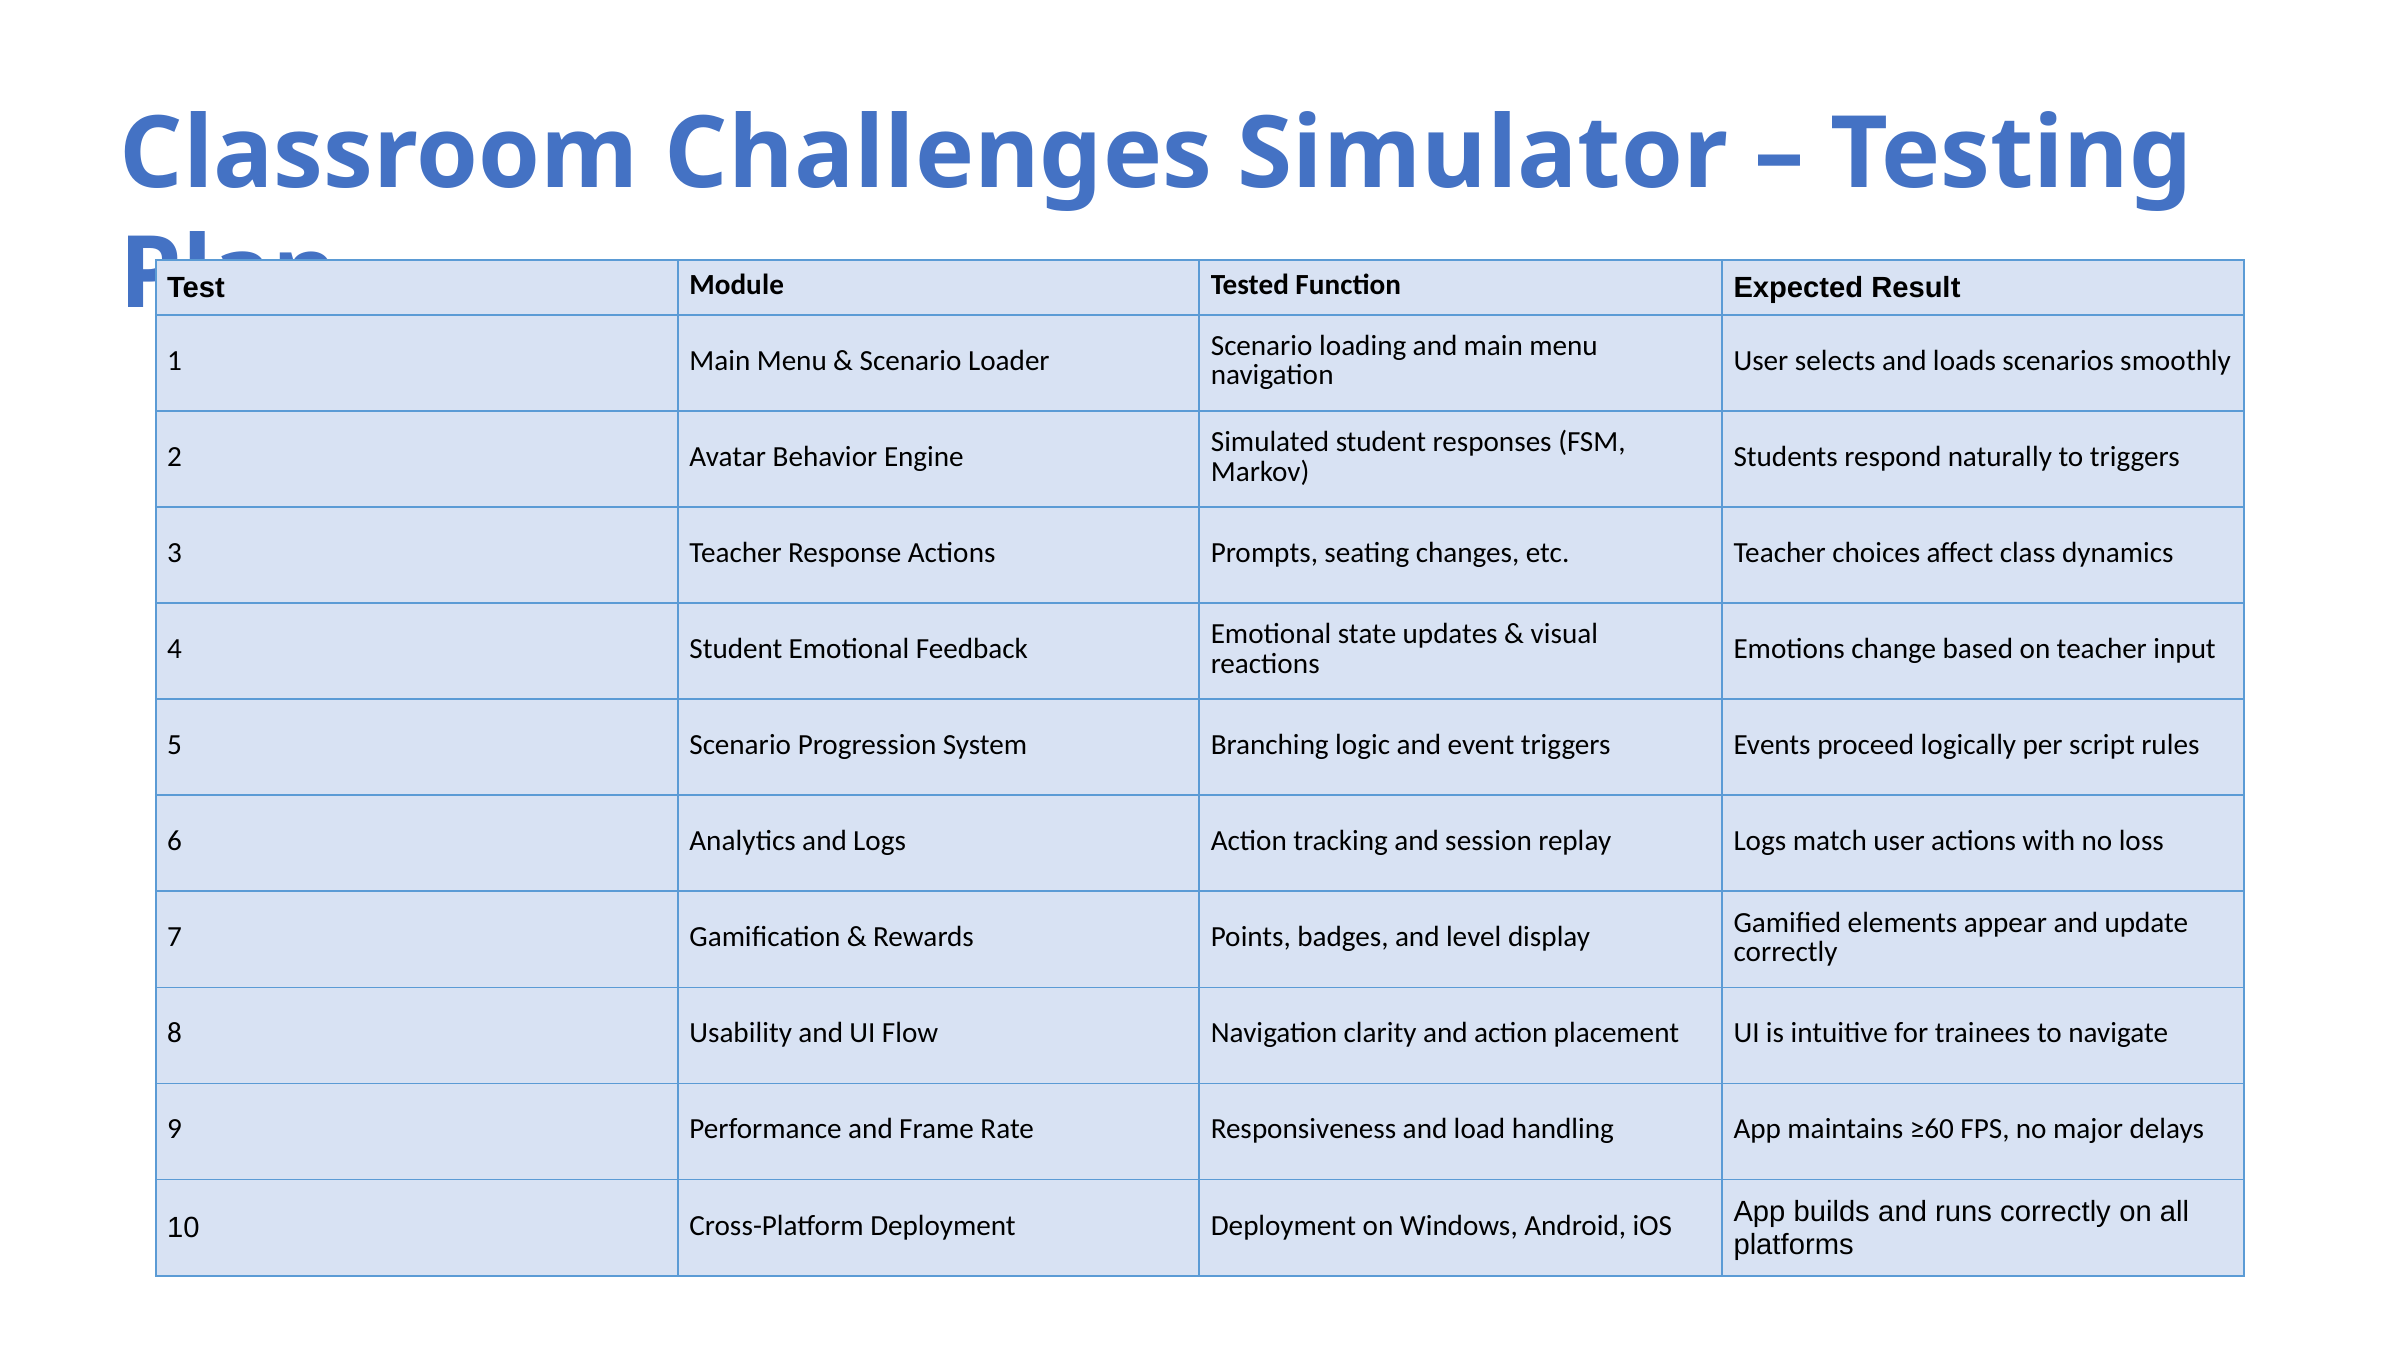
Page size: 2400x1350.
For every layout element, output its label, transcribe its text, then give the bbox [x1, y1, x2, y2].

table_cell Usability and UI Flow [679, 988, 1198, 1083]
table_cell Main Menu & Scenario Loader [679, 316, 1198, 410]
text_box Classroom Challenges Simulator – Testing Plan [104, 79, 2343, 335]
table_header Tested Function [1200, 261, 1721, 314]
table_cell Emotions change based on teacher input [1723, 604, 2243, 698]
table_cell Action tracking and session replay [1200, 796, 1721, 890]
table_cell 10 [157, 1180, 677, 1275]
table_cell 4 [157, 604, 677, 698]
table_cell Gamification & Rewards [679, 892, 1198, 987]
table_cell Navigation clarity and action placement [1200, 988, 1721, 1083]
table_cell 2 [157, 412, 677, 506]
table_header Expected Result [1723, 261, 2243, 314]
table_cell 3 [157, 508, 677, 602]
table_cell Logs match user actions with no loss [1723, 796, 2243, 890]
table_cell Points, badges, and level display [1200, 892, 1721, 987]
table_cell UI is intuitive for trainees to navigate [1723, 988, 2243, 1083]
table_cell 5 [157, 700, 677, 794]
table_header Test [157, 261, 677, 314]
table_cell App maintains ≥60 FPS, no major delays [1723, 1084, 2243, 1179]
table_cell User selects and loads scenarios smoothly [1723, 316, 2243, 410]
table_cell App builds and runs correctly on all platforms [1723, 1180, 2243, 1275]
table_cell 7 [157, 892, 677, 987]
table_cell Simulated student responses (FSM, Markov) [1200, 412, 1721, 506]
table_cell 1 [157, 316, 677, 410]
table_cell Gamified elements appear and update correctly [1723, 892, 2243, 987]
table_cell Responsiveness and load handling [1200, 1084, 1721, 1179]
table_cell Events proceed logically per script rules [1723, 700, 2243, 794]
table_cell Avatar Behavior Engine [679, 412, 1198, 506]
table_cell Analytics and Logs [679, 796, 1198, 890]
table_cell Emotional state updates & visual reactions [1200, 604, 1721, 698]
table_cell Prompts, seating changes, etc. [1200, 508, 1721, 602]
table_cell Students respond naturally to triggers [1723, 412, 2243, 506]
table_cell 6 [157, 796, 677, 890]
table_cell 8 [157, 988, 677, 1083]
table_cell Scenario loading and main menu navigation [1200, 316, 1721, 410]
table_header Module [679, 261, 1198, 314]
table_cell Branching logic and event triggers [1200, 700, 1721, 794]
table_cell Cross-Platform Deployment [679, 1180, 1198, 1275]
table_cell Teacher Response Actions [679, 508, 1198, 602]
table_cell Scenario Progression System [679, 700, 1198, 794]
table_cell Student Emotional Feedback [679, 604, 1198, 698]
table_cell Teacher choices affect class dynamics [1723, 508, 2243, 602]
table_cell Performance and Frame Rate [679, 1084, 1198, 1179]
table_cell 9 [157, 1084, 677, 1179]
table_cell Deployment on Windows, Android, iOS [1200, 1180, 1721, 1275]
